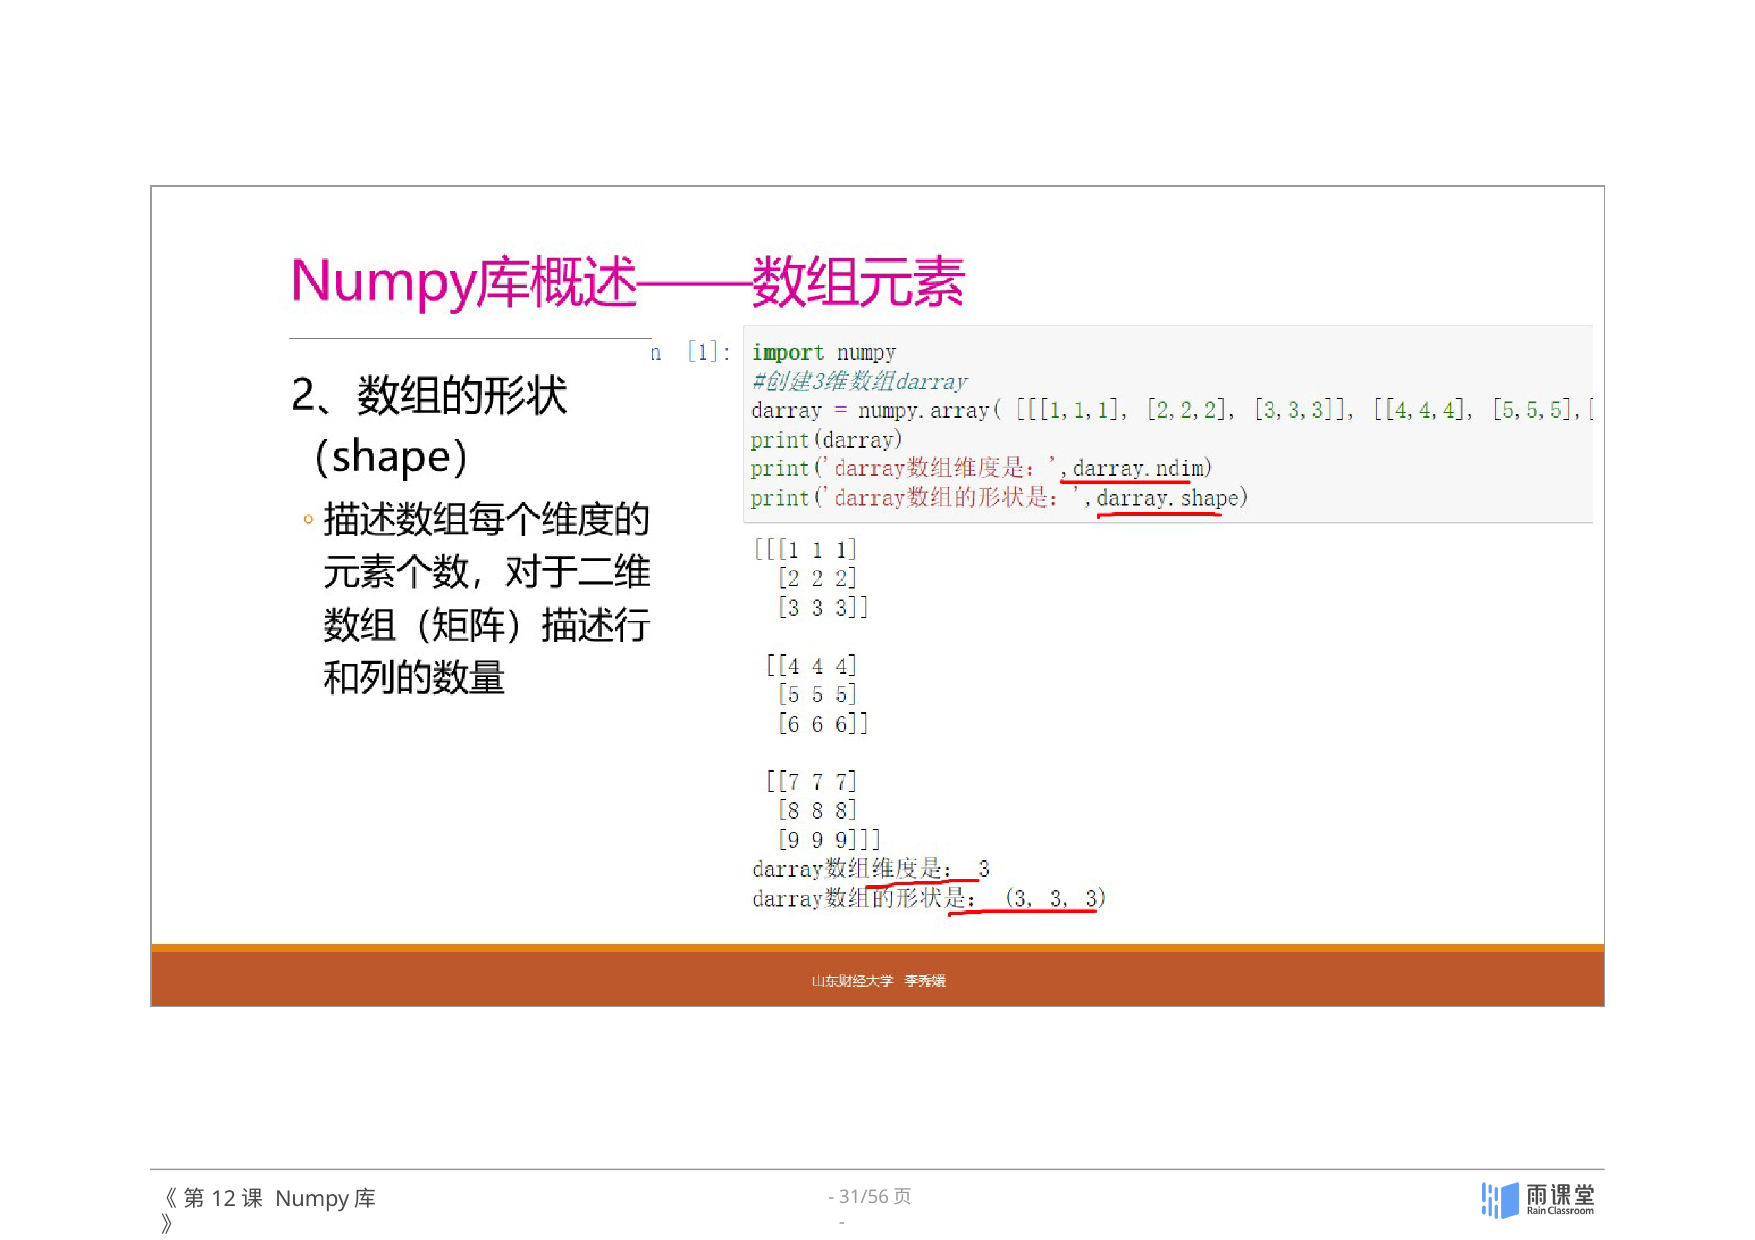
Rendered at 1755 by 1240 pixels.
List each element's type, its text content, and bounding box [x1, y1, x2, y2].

picture [1482, 1182, 1594, 1219]
slide_number - 31/56页 - [826, 1181, 929, 1240]
picture [149, 185, 1605, 1007]
footer 《 第12课 Numpy库 》 [153, 1181, 390, 1240]
